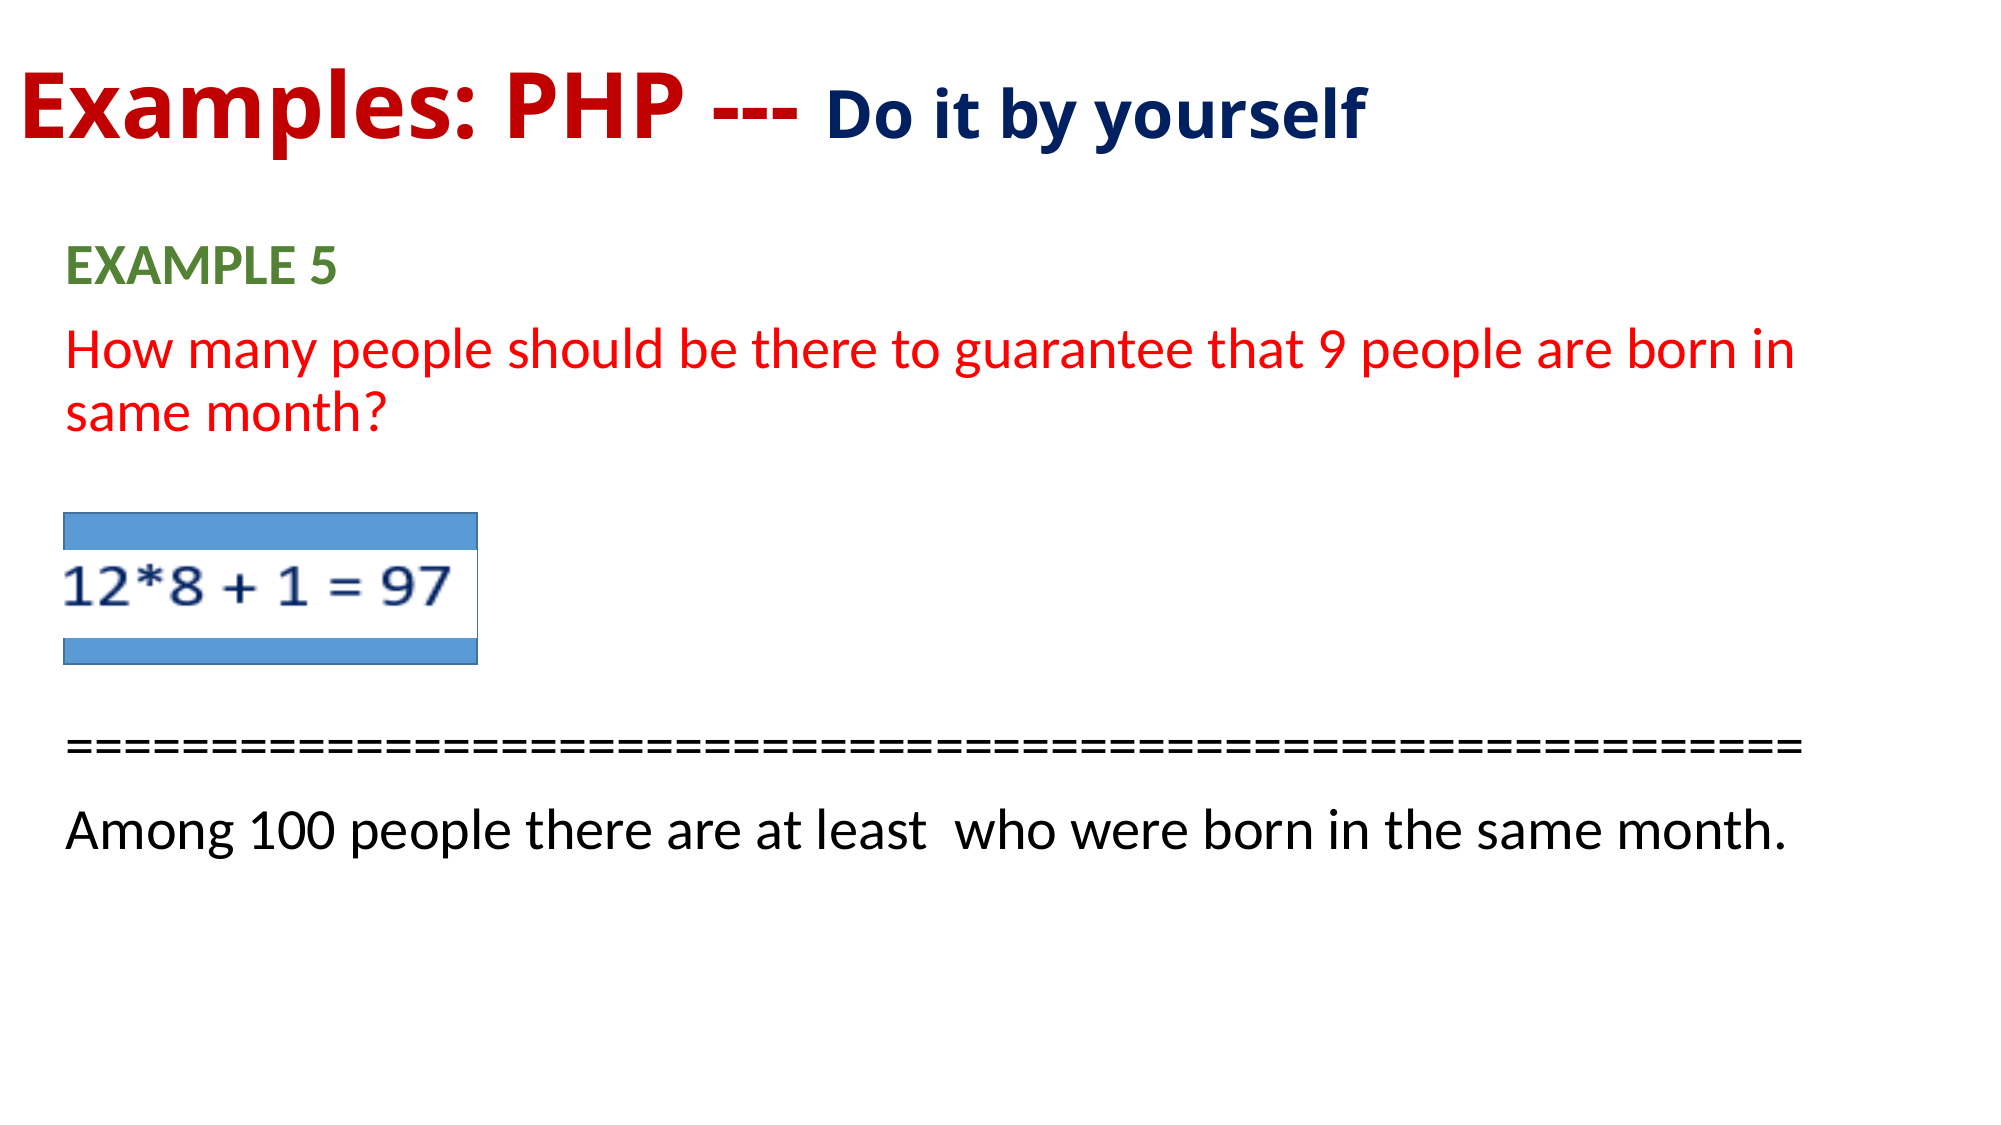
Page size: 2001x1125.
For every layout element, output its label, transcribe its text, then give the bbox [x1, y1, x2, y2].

text_box Examples: PHP --- Do it by yourself [2, 0, 1728, 218]
picture [63, 550, 477, 638]
text_box [63, 512, 478, 665]
